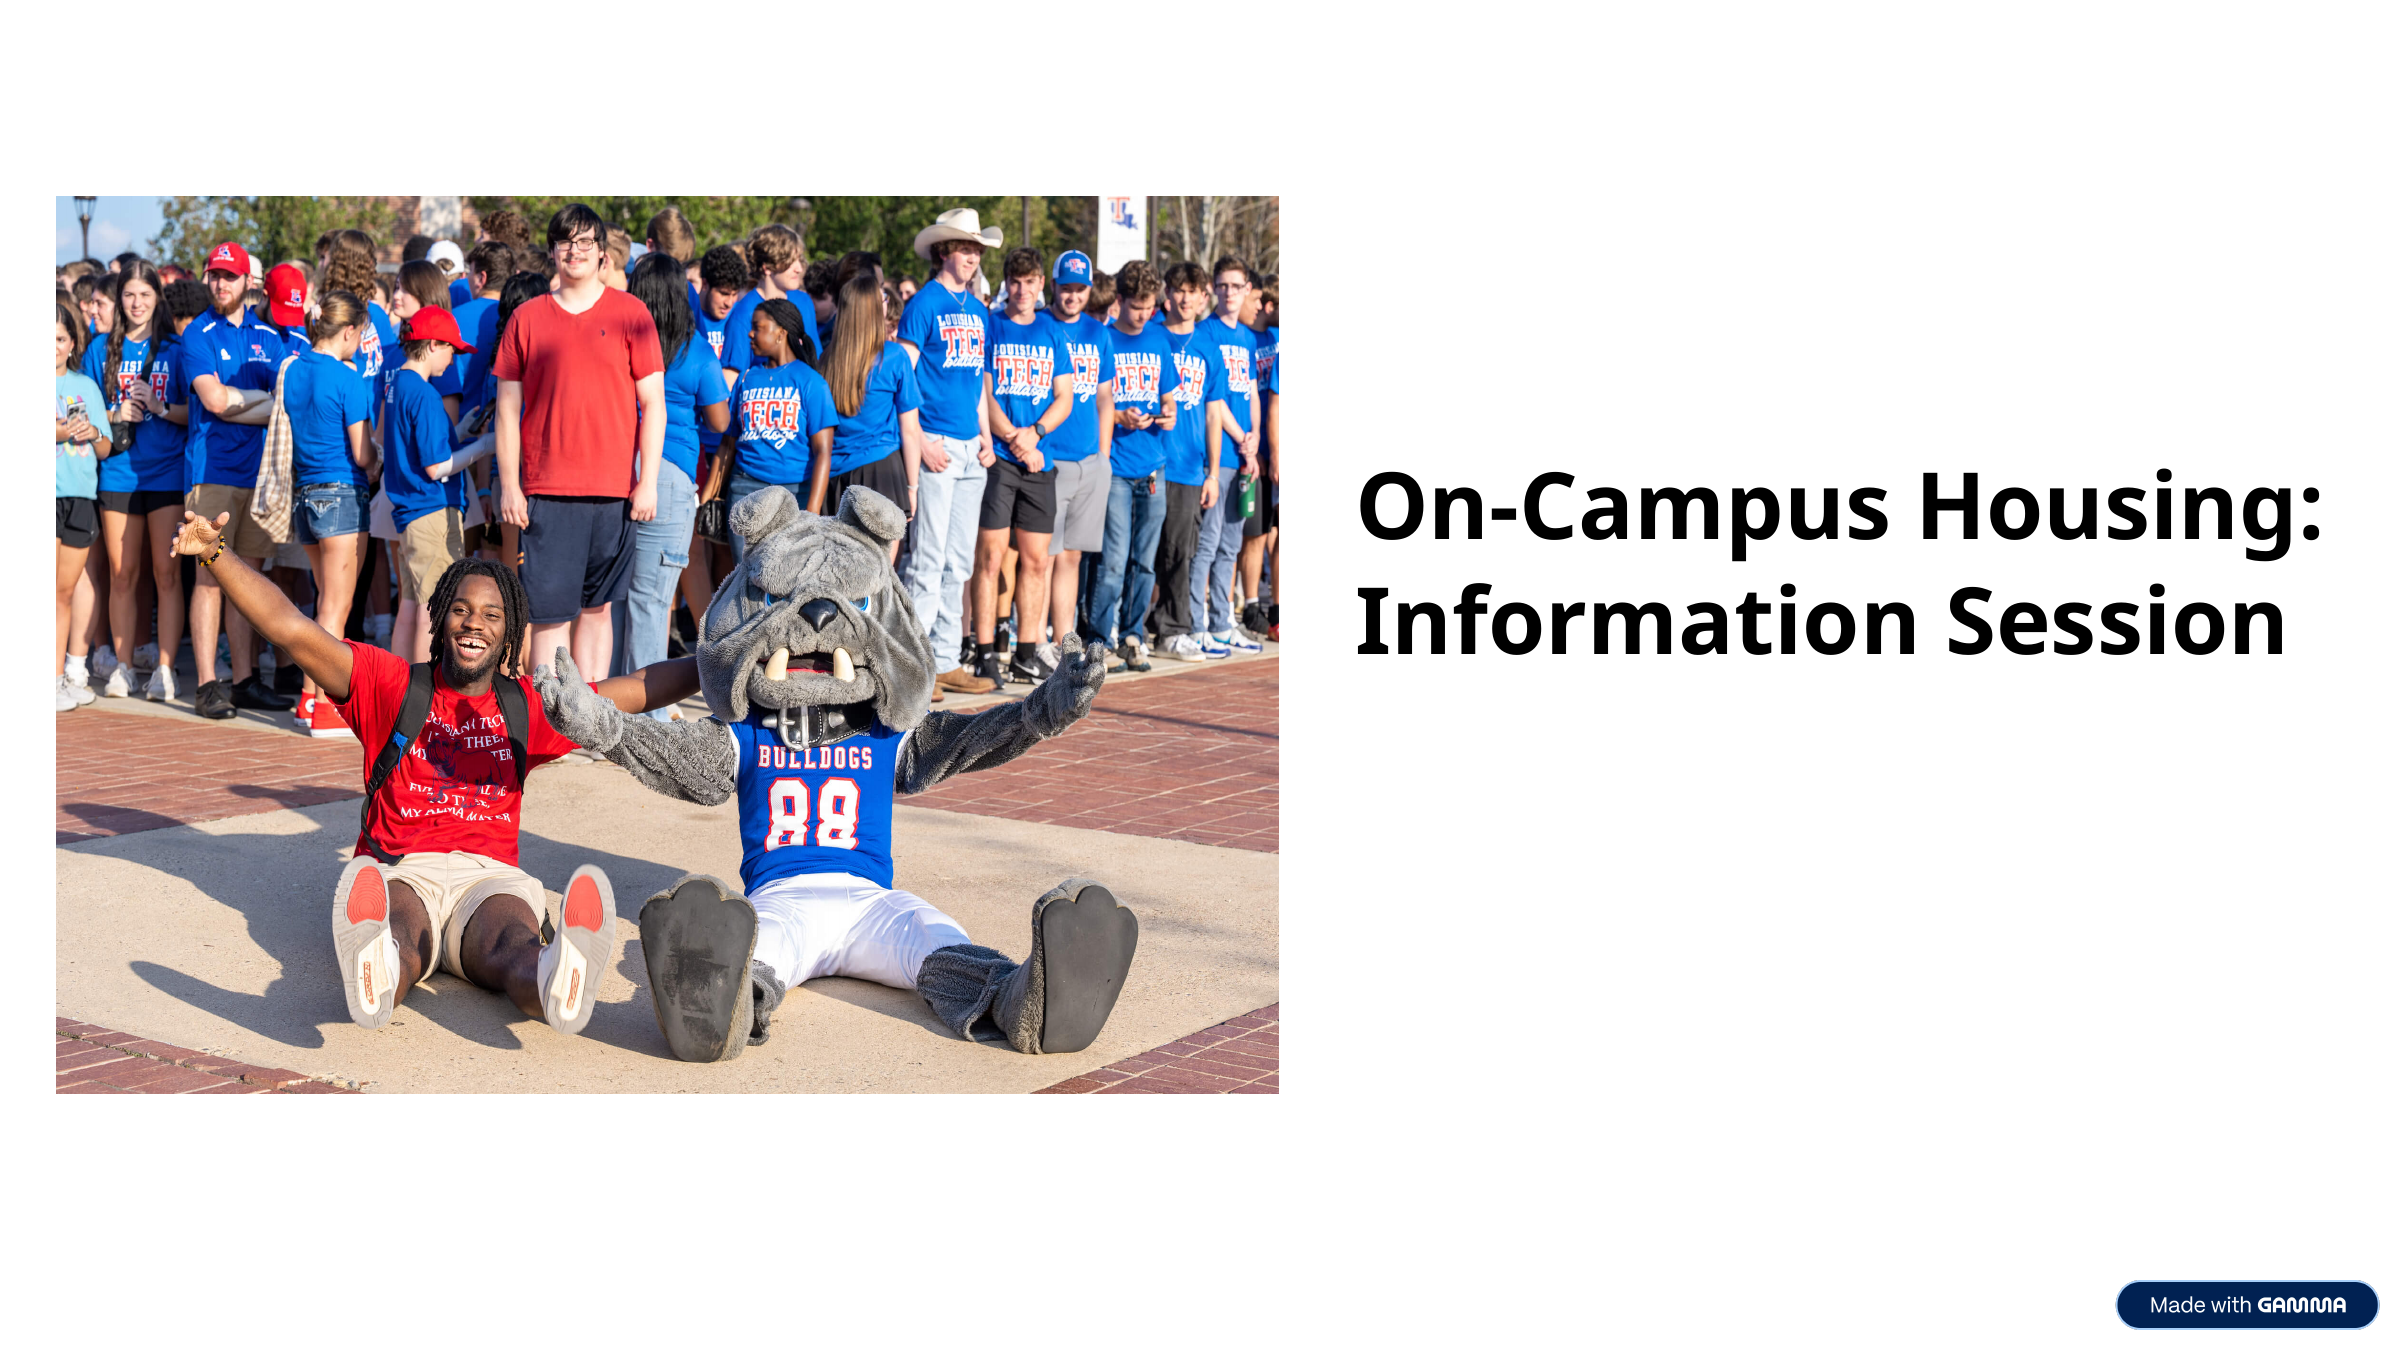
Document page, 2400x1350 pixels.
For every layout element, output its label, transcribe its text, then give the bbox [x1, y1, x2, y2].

picture [2106, 1271, 2389, 1339]
text_box On-Campus Housing: Information Session [1355, 442, 2400, 791]
picture [56, 196, 1279, 1094]
